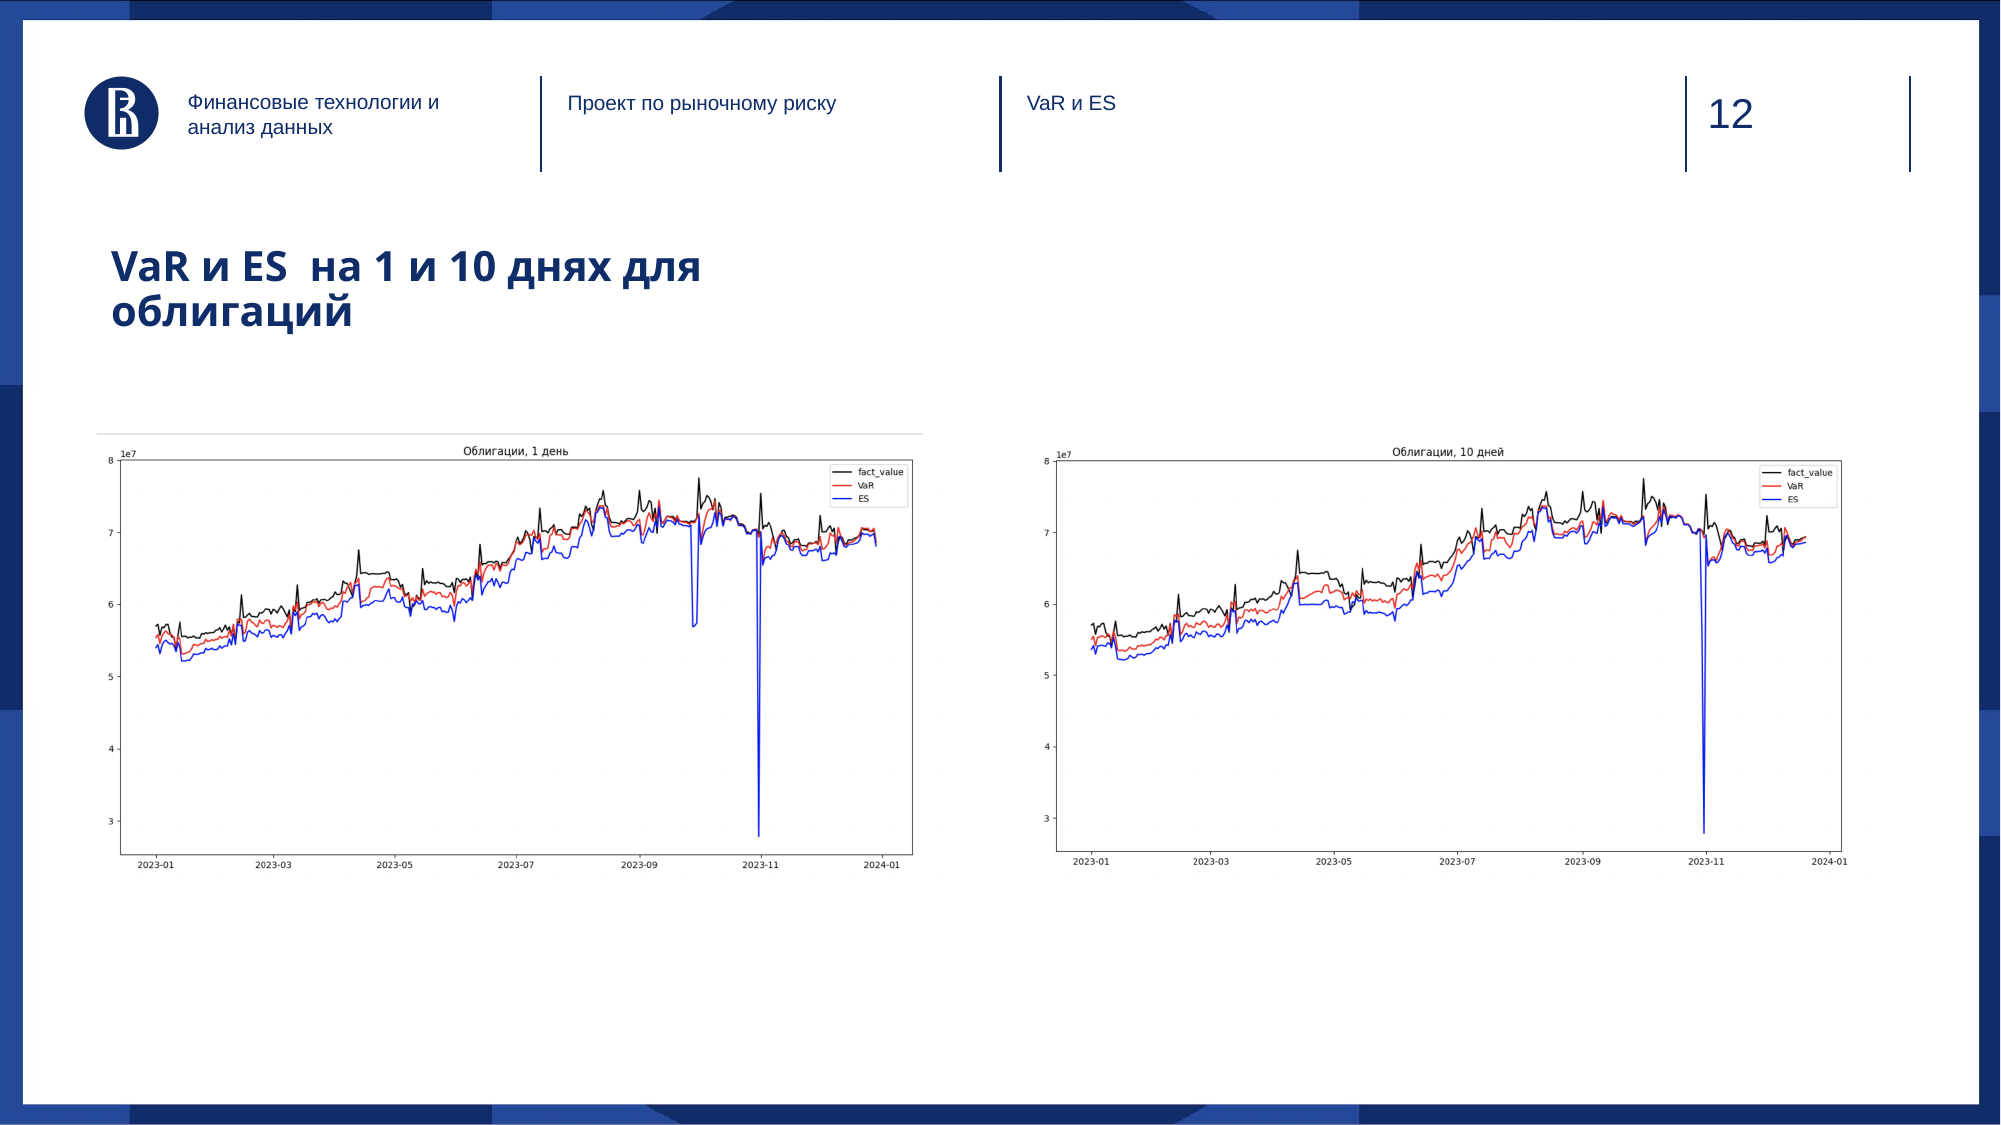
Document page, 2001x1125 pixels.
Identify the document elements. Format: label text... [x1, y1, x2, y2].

list Проект по рыночному риску [567, 90, 907, 157]
picture [0, 0, 2001, 1125]
list VaR и ES [1026, 90, 1367, 157]
list Финансовые технологии и анализ данных [187, 88, 500, 157]
list VaR и ES на 1 и 10 днях для облигаций [96, 237, 806, 354]
